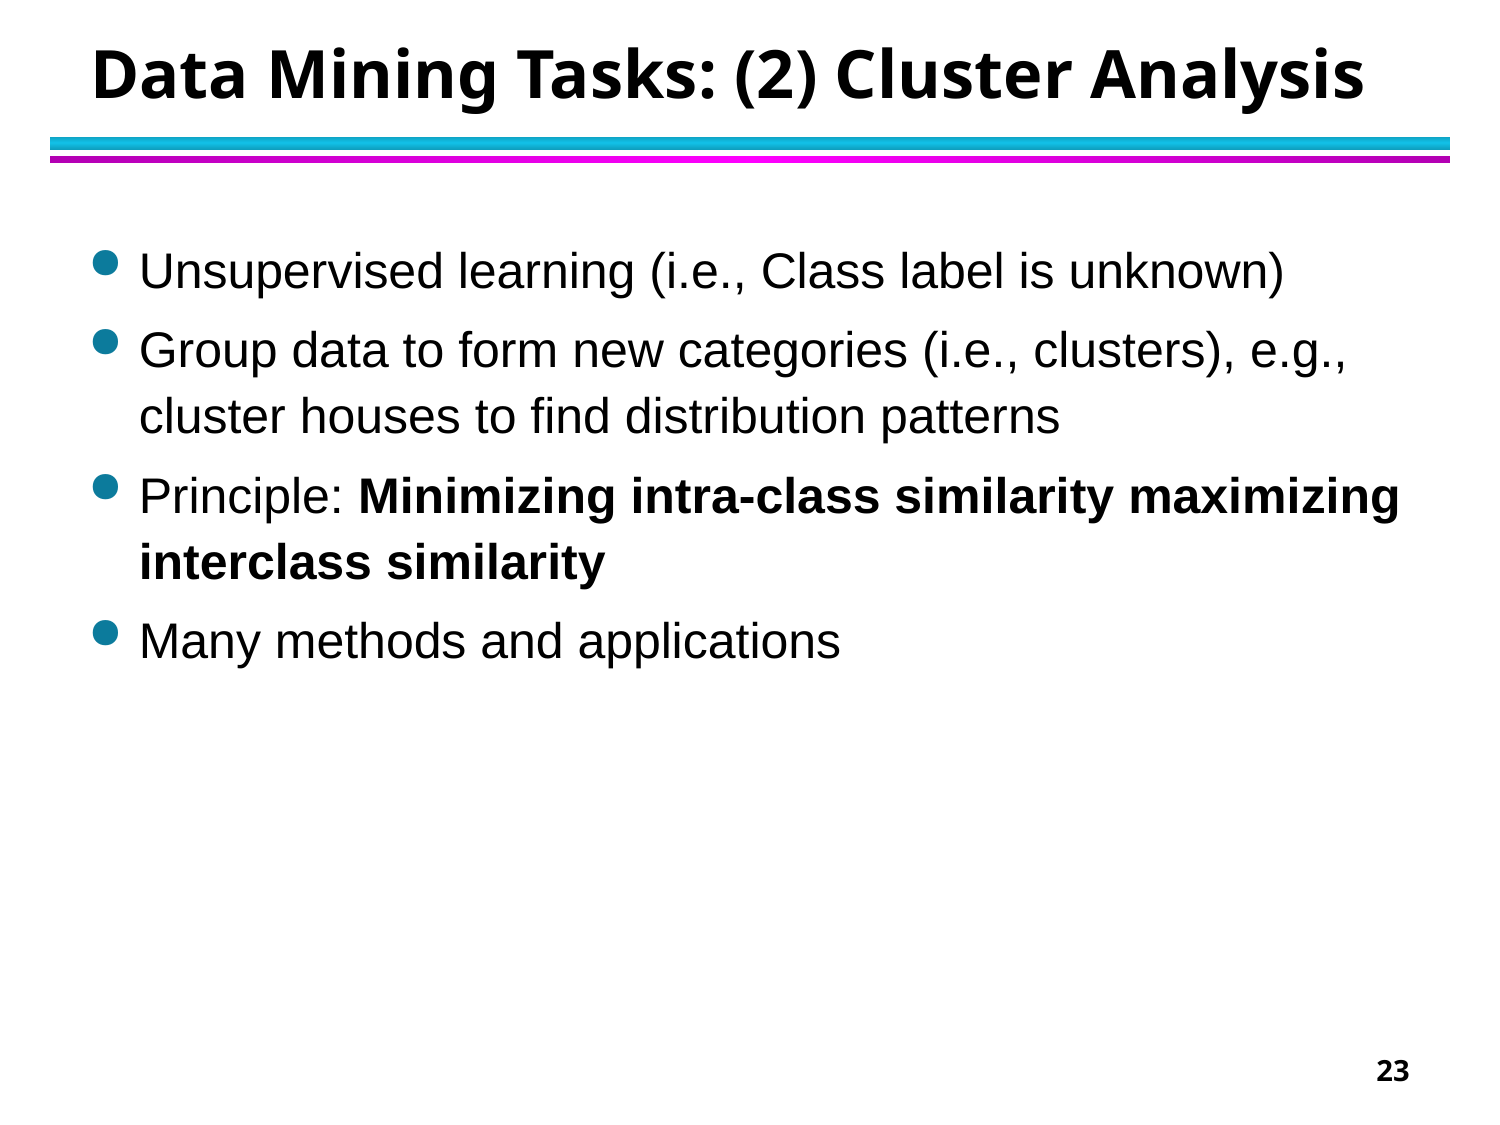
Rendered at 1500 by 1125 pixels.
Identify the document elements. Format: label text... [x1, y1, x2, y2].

title Data Mining Tasks: (2) Cluster Analysis [75, 22, 1425, 127]
list Unsupervised learning (i.e., Class label is unknown) Group data to form new categories (i.e., clusters), e.g., cluster houses to find distribution patterns Principle: Minimizing intra-class similarity maximizing interclass similarity Many methods and applications [75, 224, 1439, 775]
slide_number 23 [1074, 1042, 1425, 1103]
